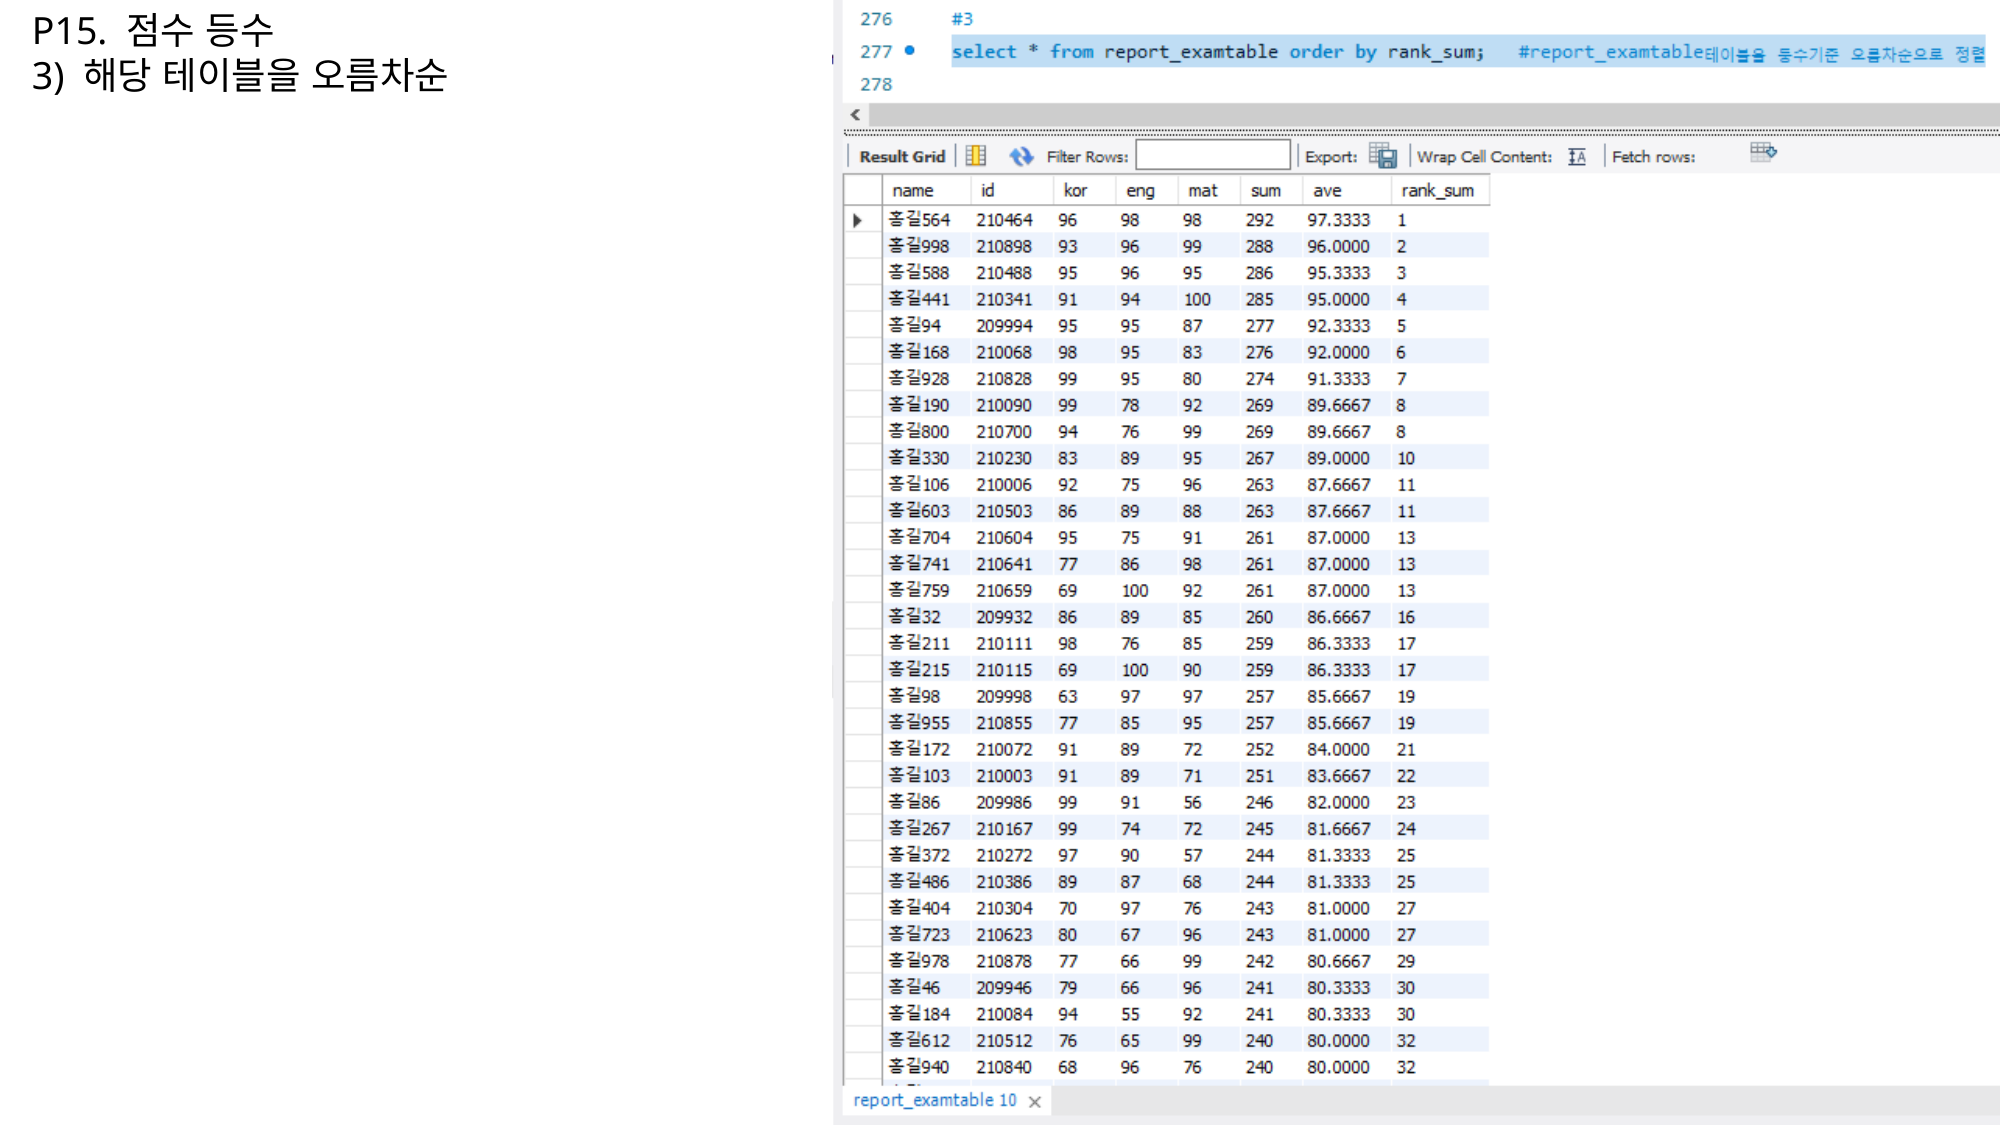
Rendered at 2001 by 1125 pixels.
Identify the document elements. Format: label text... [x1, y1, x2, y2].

text_box P15. 점수 등수 3) 해당 테이블을 오름차순 [17, 0, 465, 105]
picture [832, 0, 2000, 1125]
